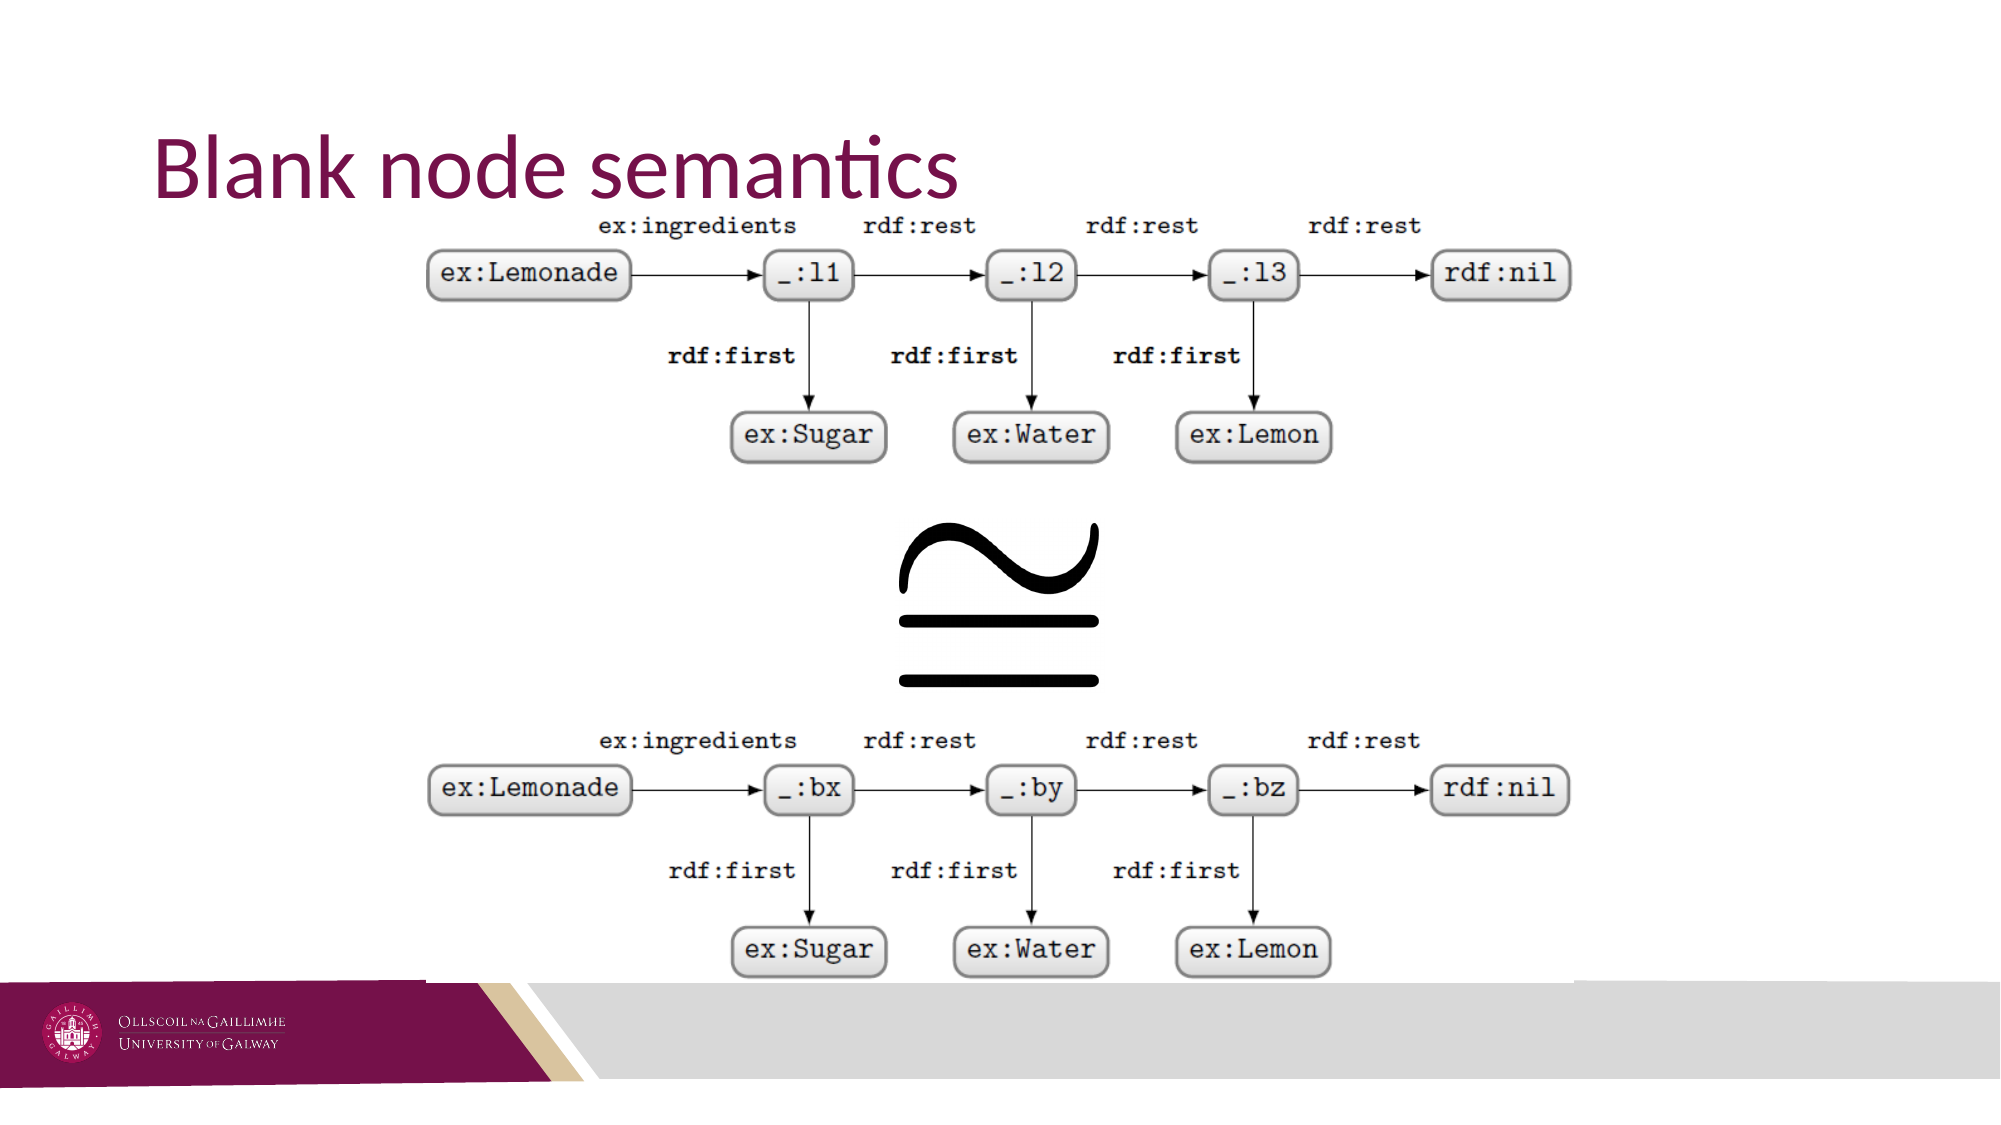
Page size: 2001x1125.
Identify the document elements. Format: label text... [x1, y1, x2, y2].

picture [895, 518, 1105, 694]
picture [426, 213, 1574, 467]
title Blank node semantics [137, 59, 1863, 278]
picture [42, 1002, 285, 1063]
picture [426, 728, 1574, 983]
